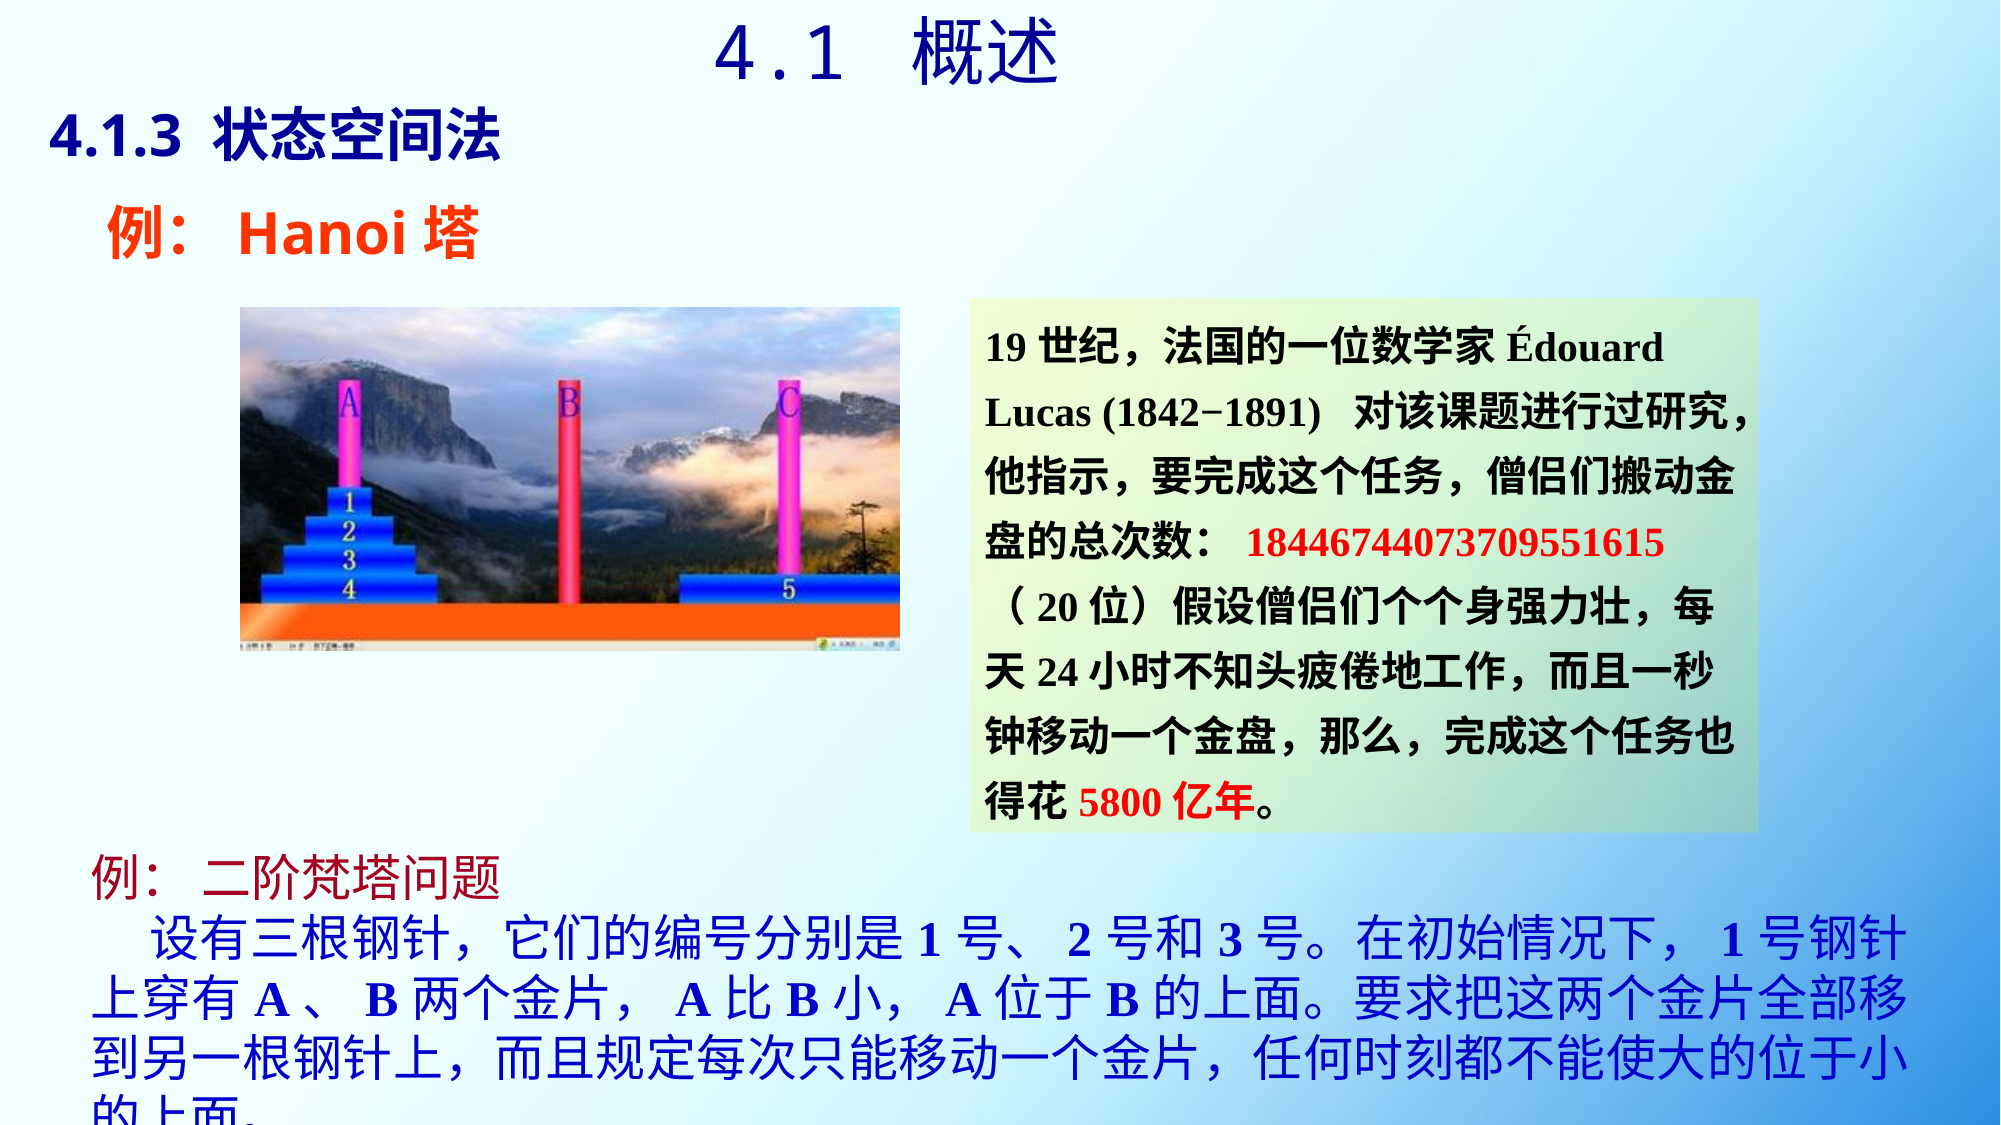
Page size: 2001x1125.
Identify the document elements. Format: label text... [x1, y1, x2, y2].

text_box 例： 二阶梵塔问题 设有三根钢针，它们的编号分别是1号、2号和3号。在初始情况下，1号钢针上穿有A、B两个金片，A比B小，A位于B的上面。要求把这两个金片全部移到另一根钢针上，而且规定每次只能移动一个金片，任何时刻都不能使大的位于小的上面。 [75, 839, 1925, 1125]
text_box 4.1 概述 [211, 1, 1562, 109]
title 4.1.3 状态空间法 [34, 84, 1385, 192]
text_box 19世纪，法国的一位数学家Édouard Lucas (1842−1891) 对该课题进行过研究，他指示，要完成这个任务，僧侣们搬动金盘的总次数：18446744073709551615（20位）假设僧侣们个个身强力壮，每天24小时不知头疲倦地工作，而且一秒钟移动一个金盘，那么，完成这个任务也得花5800亿年。 [970, 297, 1759, 833]
text_box 例：Hanoi塔 [91, 188, 1211, 274]
picture [0, 0, 2001, 1125]
